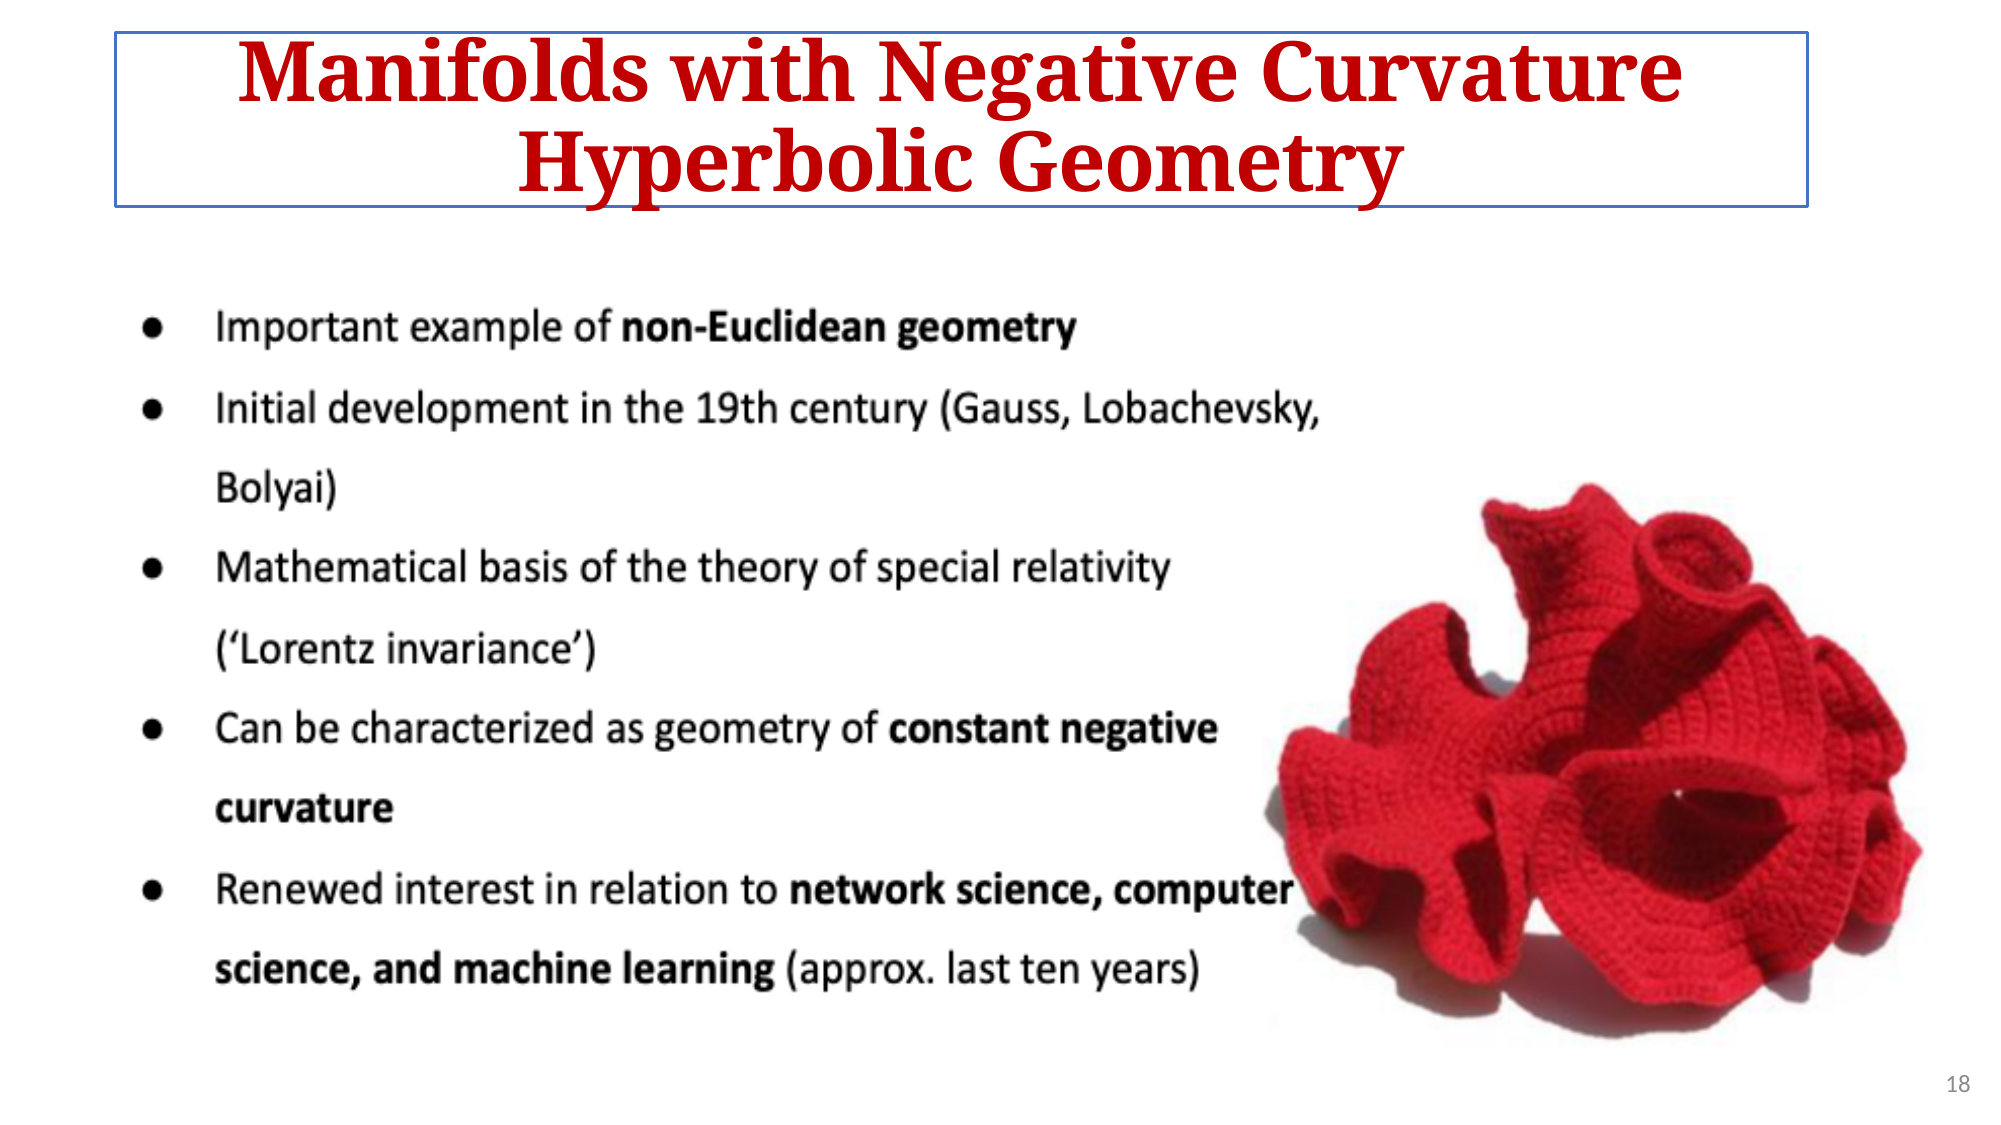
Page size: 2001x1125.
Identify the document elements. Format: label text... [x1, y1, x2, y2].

slide_number 18 [1872, 1052, 1986, 1113]
picture [115, 241, 1928, 1074]
text_box Manifolds with Negative Curvature Hyperbolic Geometry [115, 32, 1808, 207]
